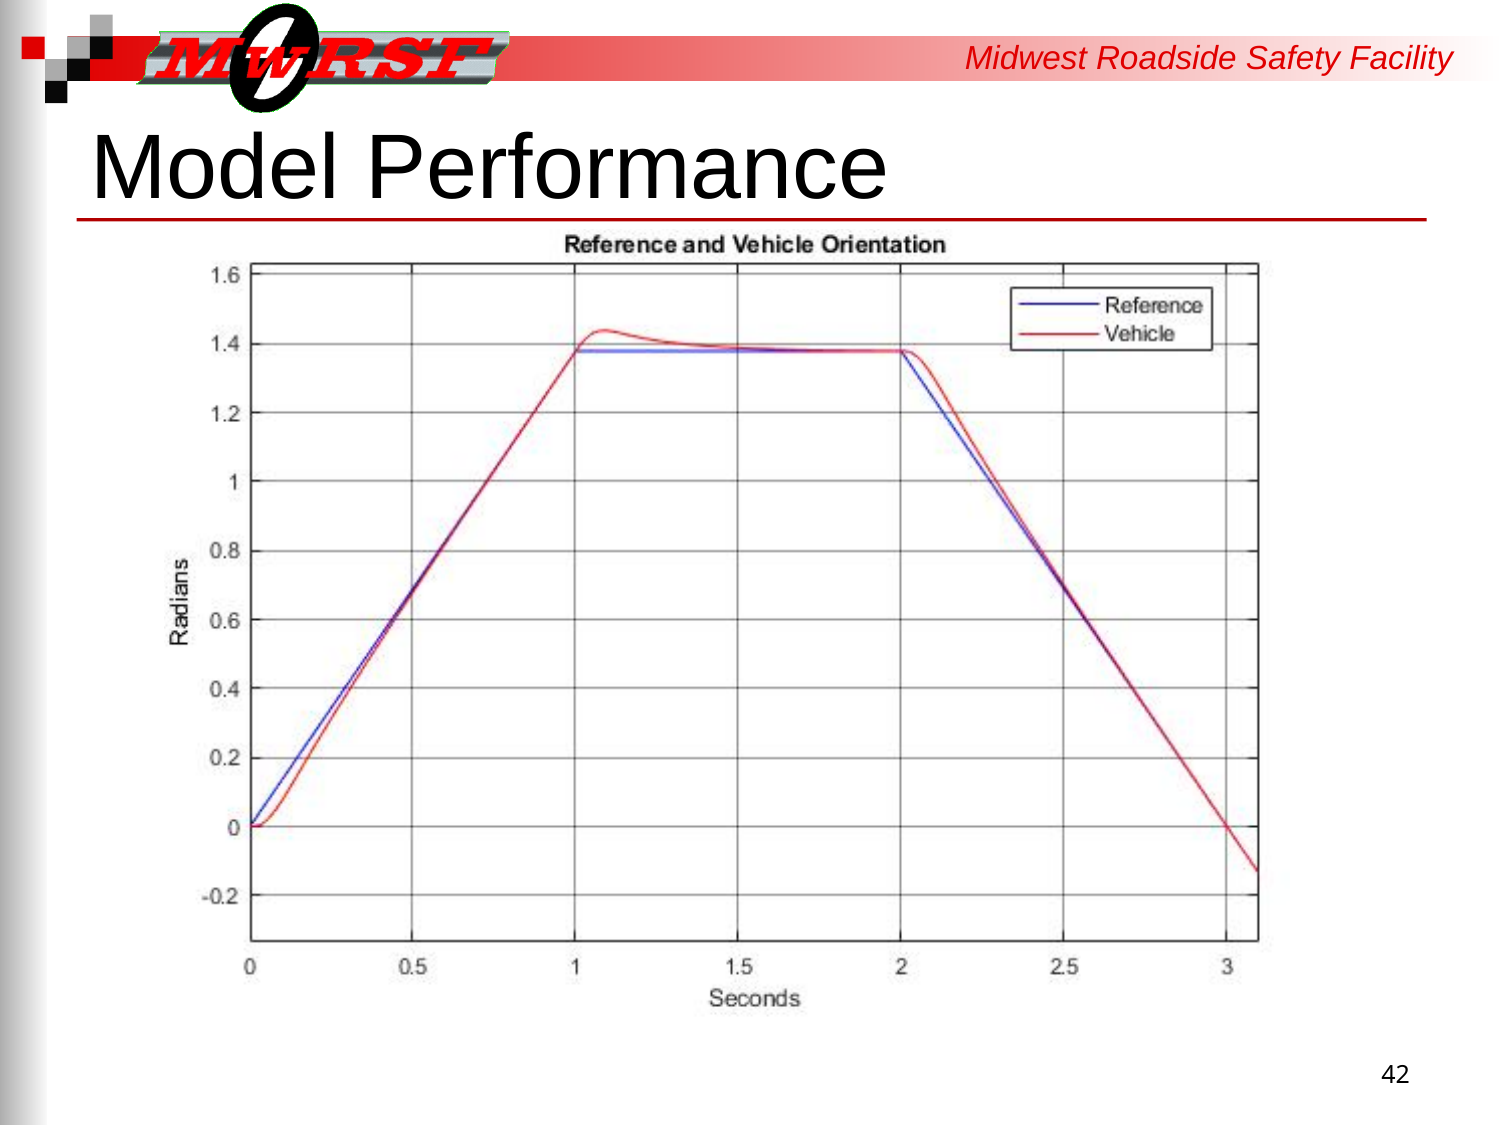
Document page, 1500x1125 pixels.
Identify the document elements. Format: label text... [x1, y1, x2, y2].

title Model Performance [75, 94, 1425, 230]
slide_number 42 [1074, 1024, 1426, 1101]
picture [135, 2, 510, 94]
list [164, 229, 1290, 1026]
